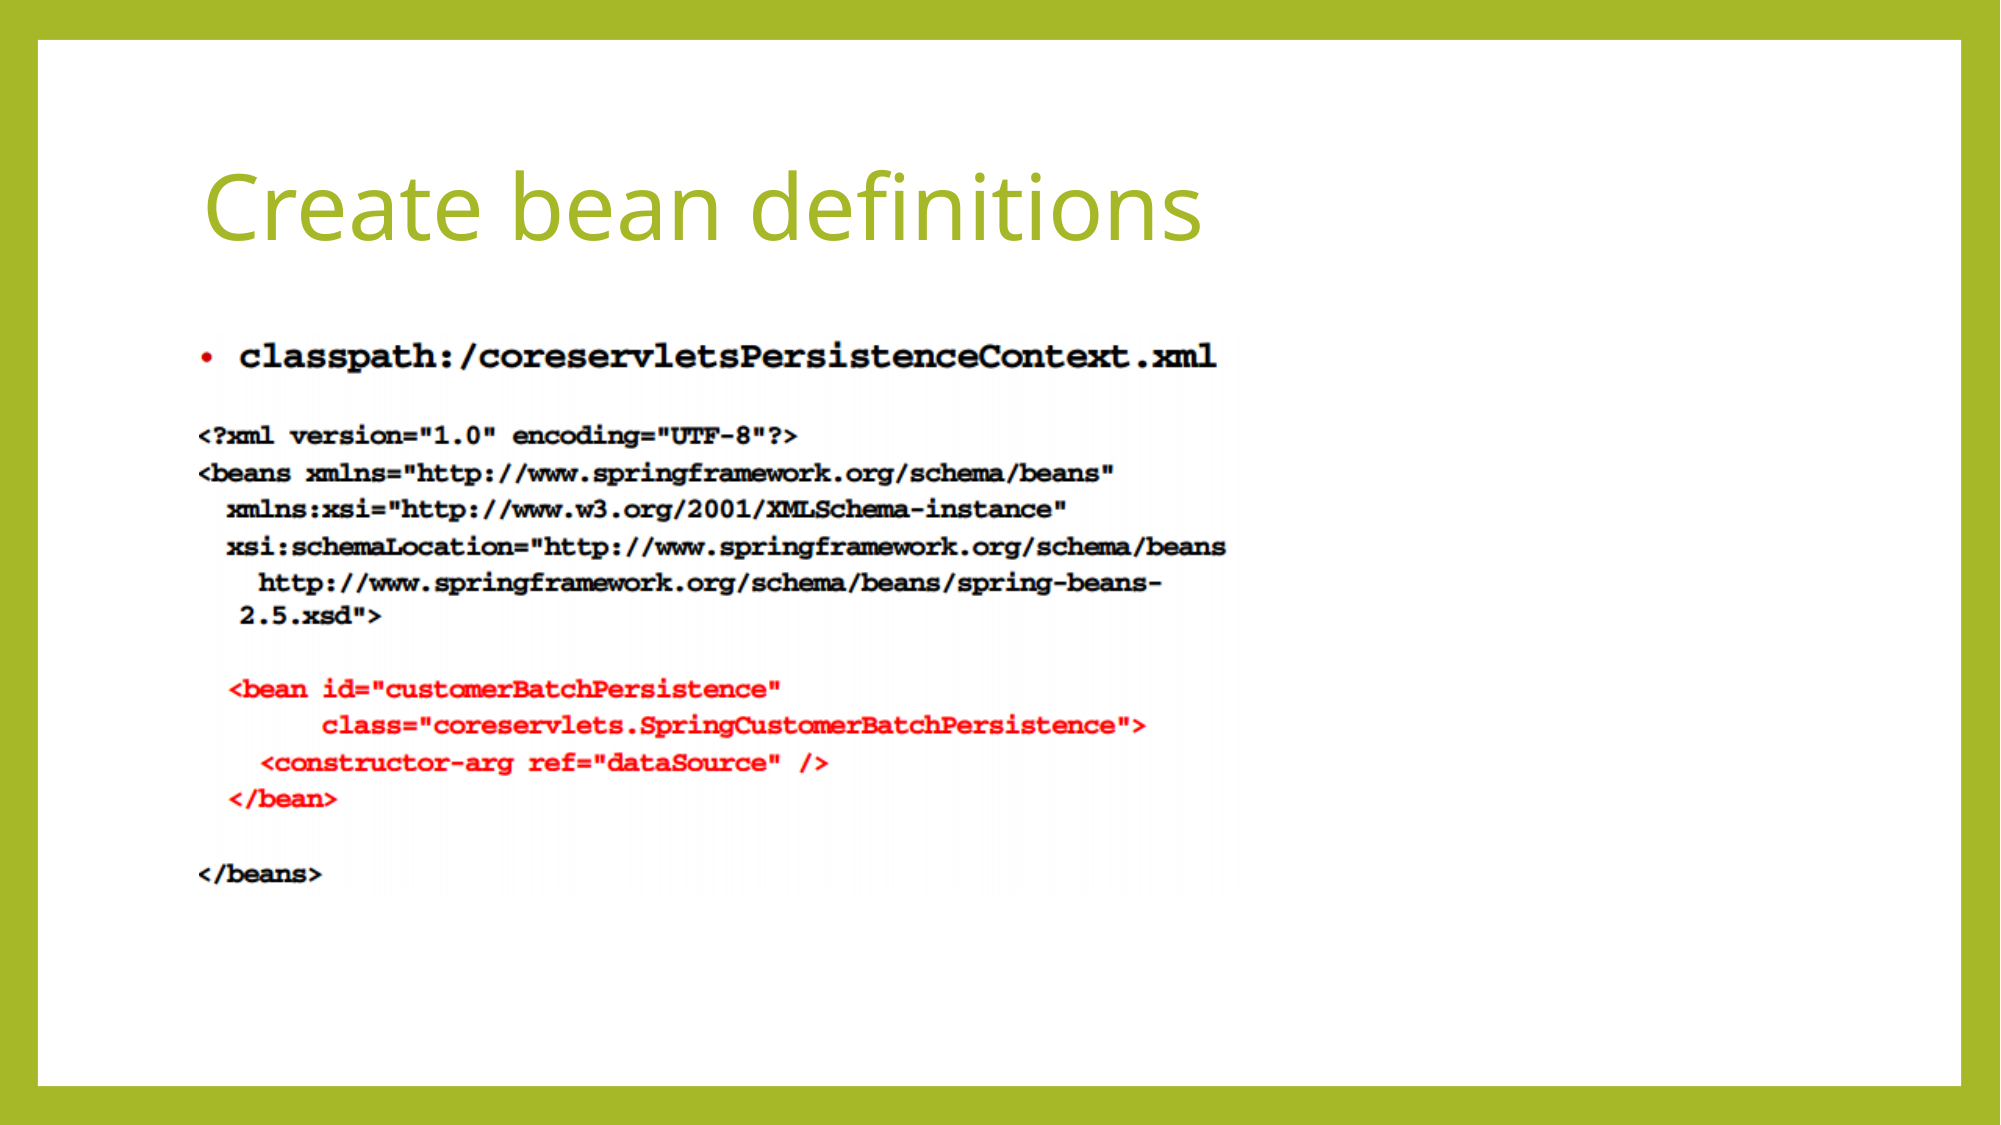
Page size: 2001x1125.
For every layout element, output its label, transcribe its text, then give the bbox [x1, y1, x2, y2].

title Create bean definitions [187, 99, 1808, 323]
picture [199, 333, 1268, 896]
